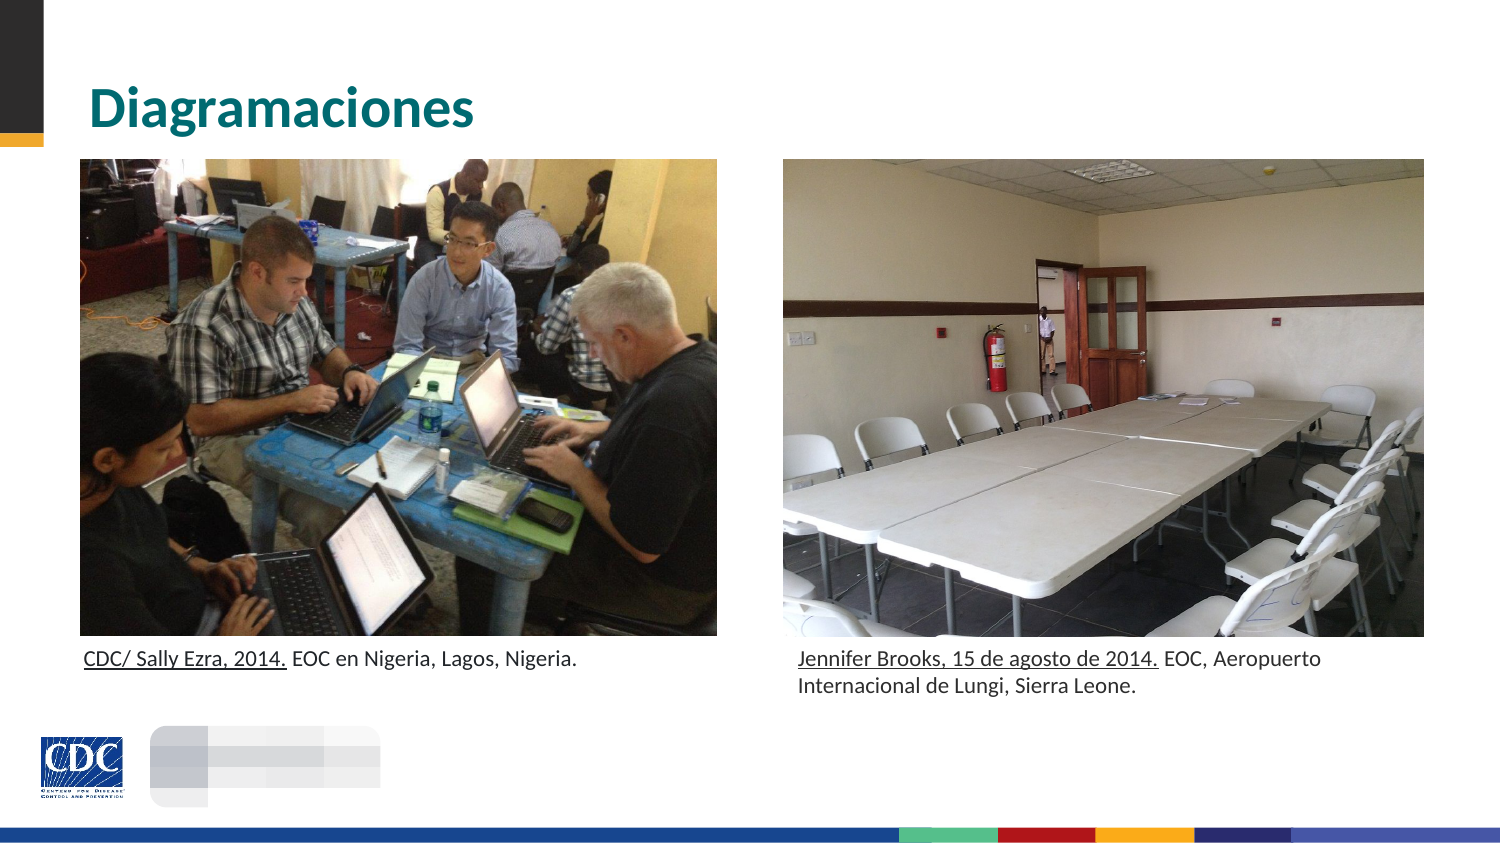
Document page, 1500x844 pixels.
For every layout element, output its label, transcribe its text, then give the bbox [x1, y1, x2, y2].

picture [80, 158, 717, 637]
text_box Jennifer Brooks, 15 de agosto de 2014. EOC, Aeropuerto Internacional de Lungi, Sierra Leone. [783, 646, 1420, 706]
picture [783, 158, 1424, 638]
picture [41, 737, 125, 798]
text_box CDC/ Sally Ezra, 2014. EOC en Nigeria, Lagos, Nigeria. [68, 636, 593, 679]
title Diagramaciones [75, 33, 1425, 147]
